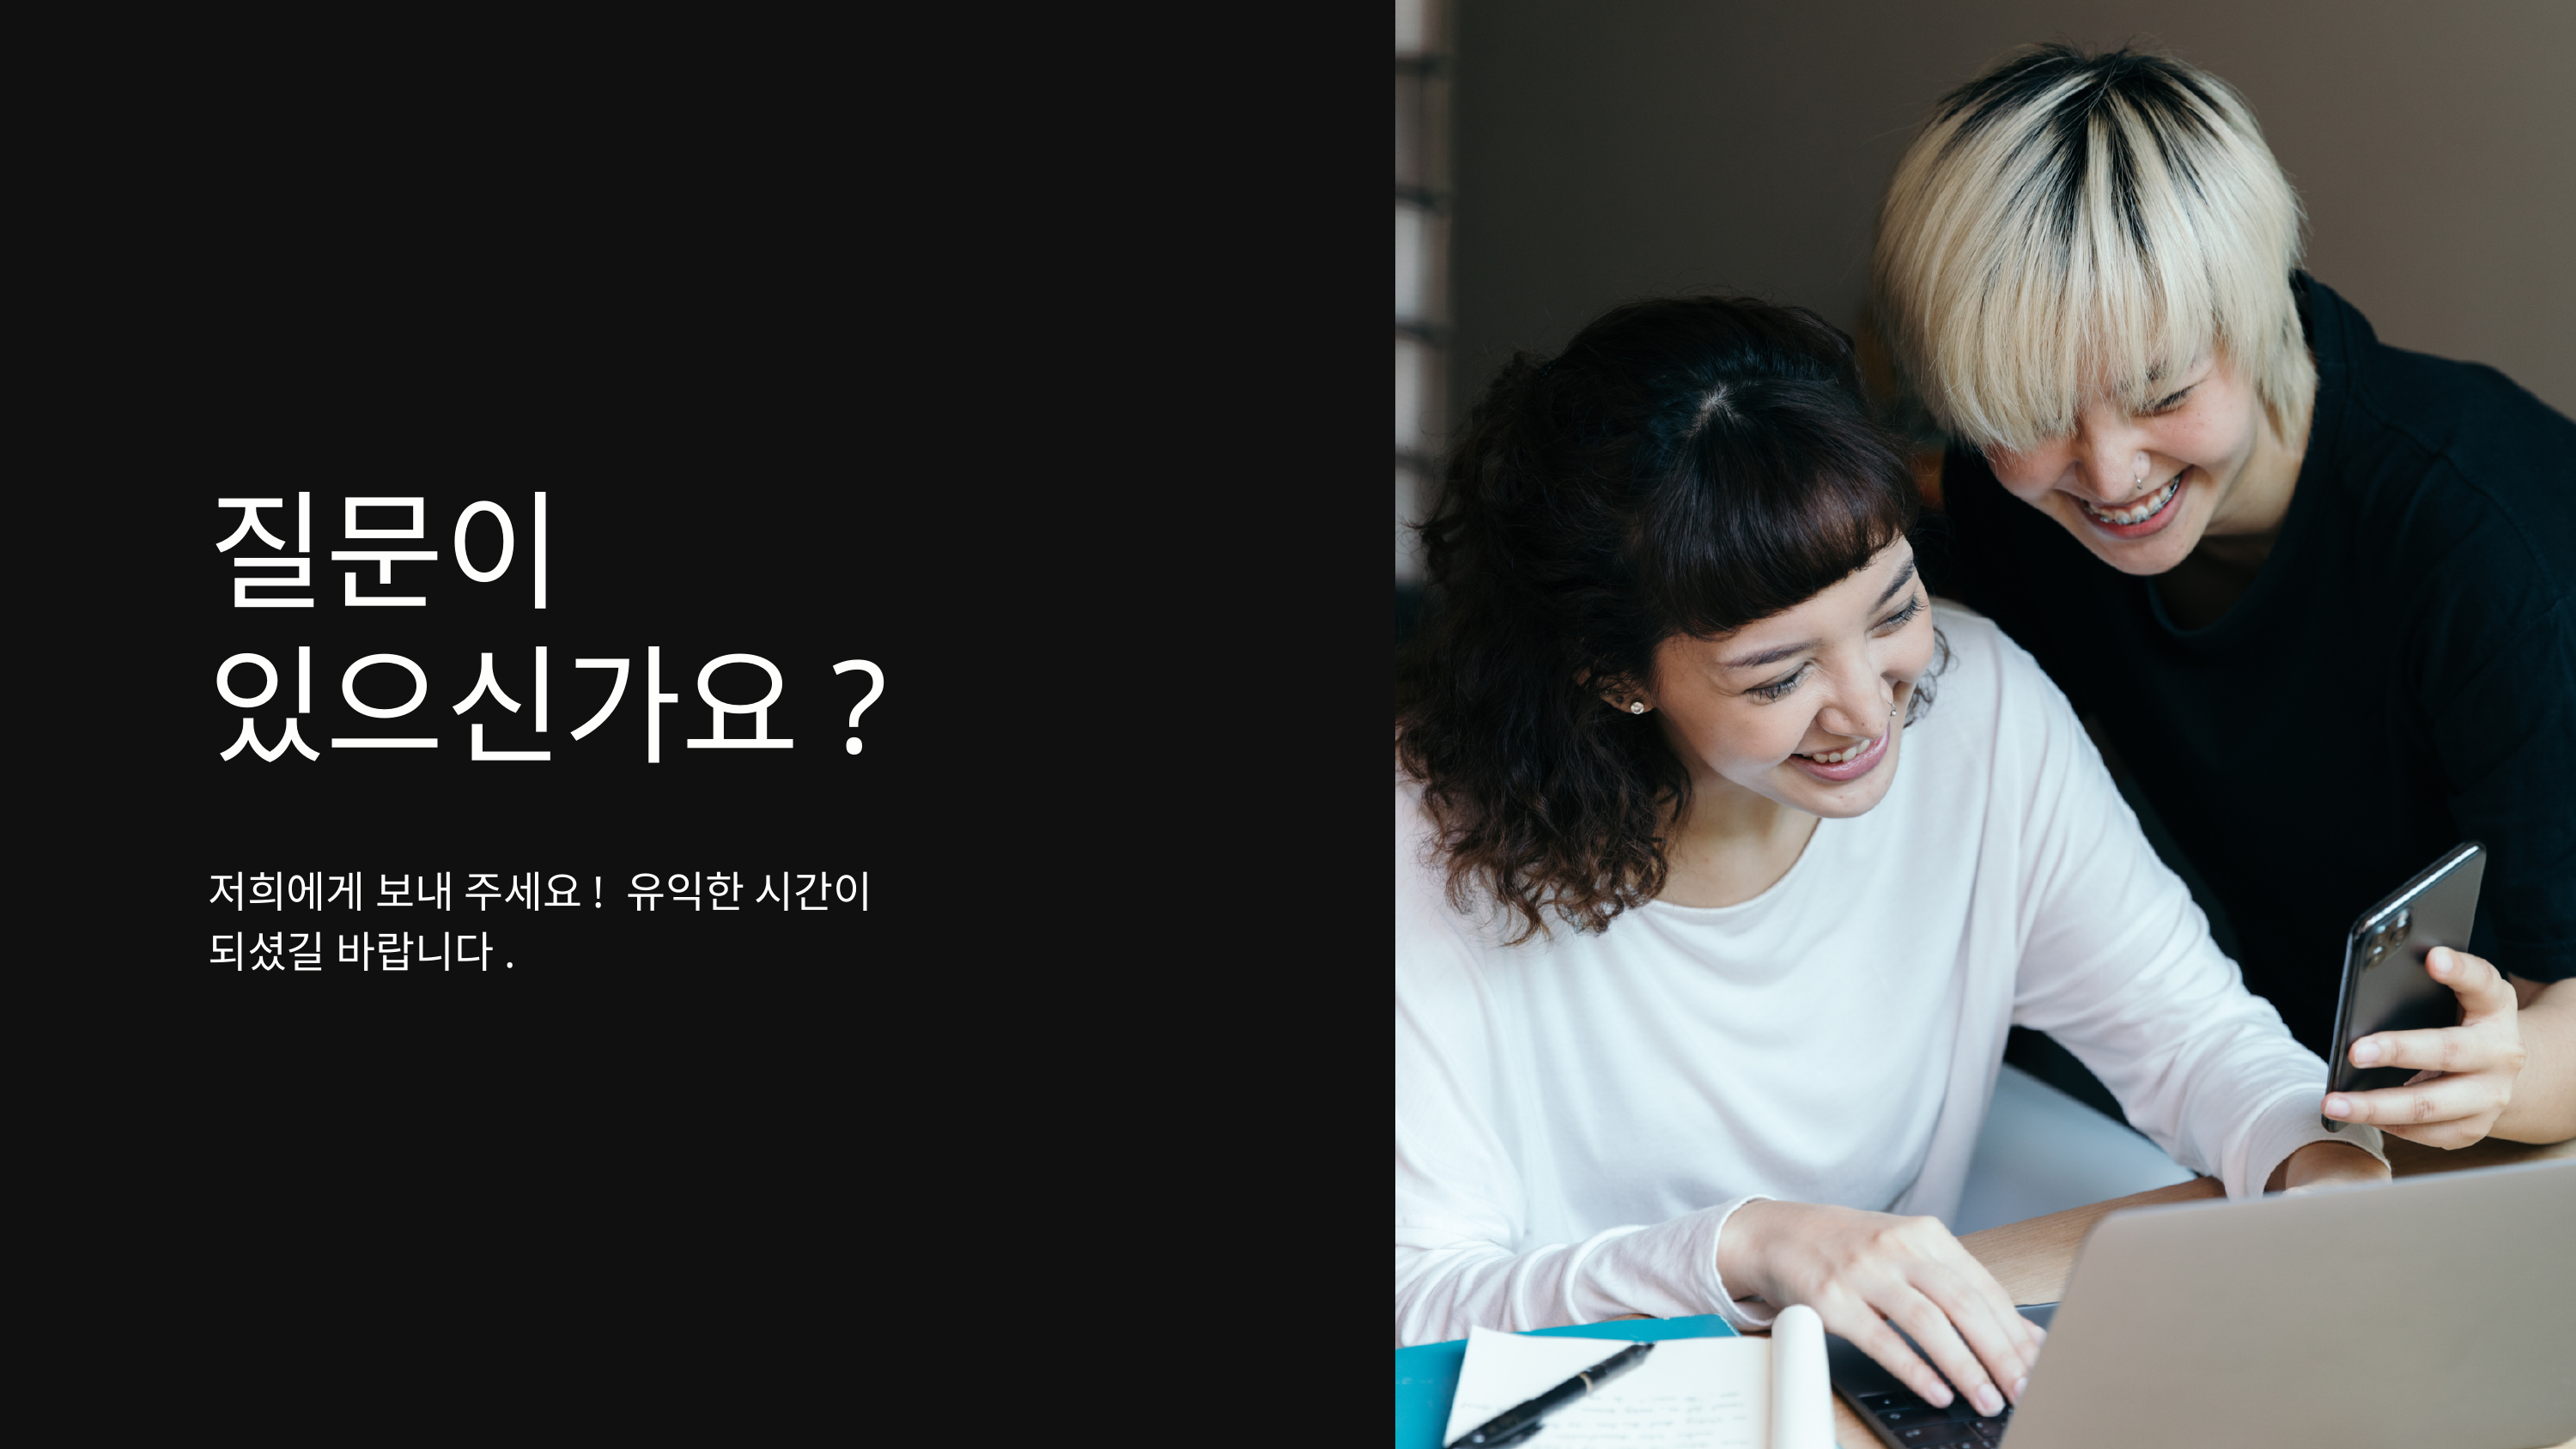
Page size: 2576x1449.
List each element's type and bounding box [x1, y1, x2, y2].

text_box [1395, 0, 2576, 1449]
text_box [207, 470, 1201, 979]
